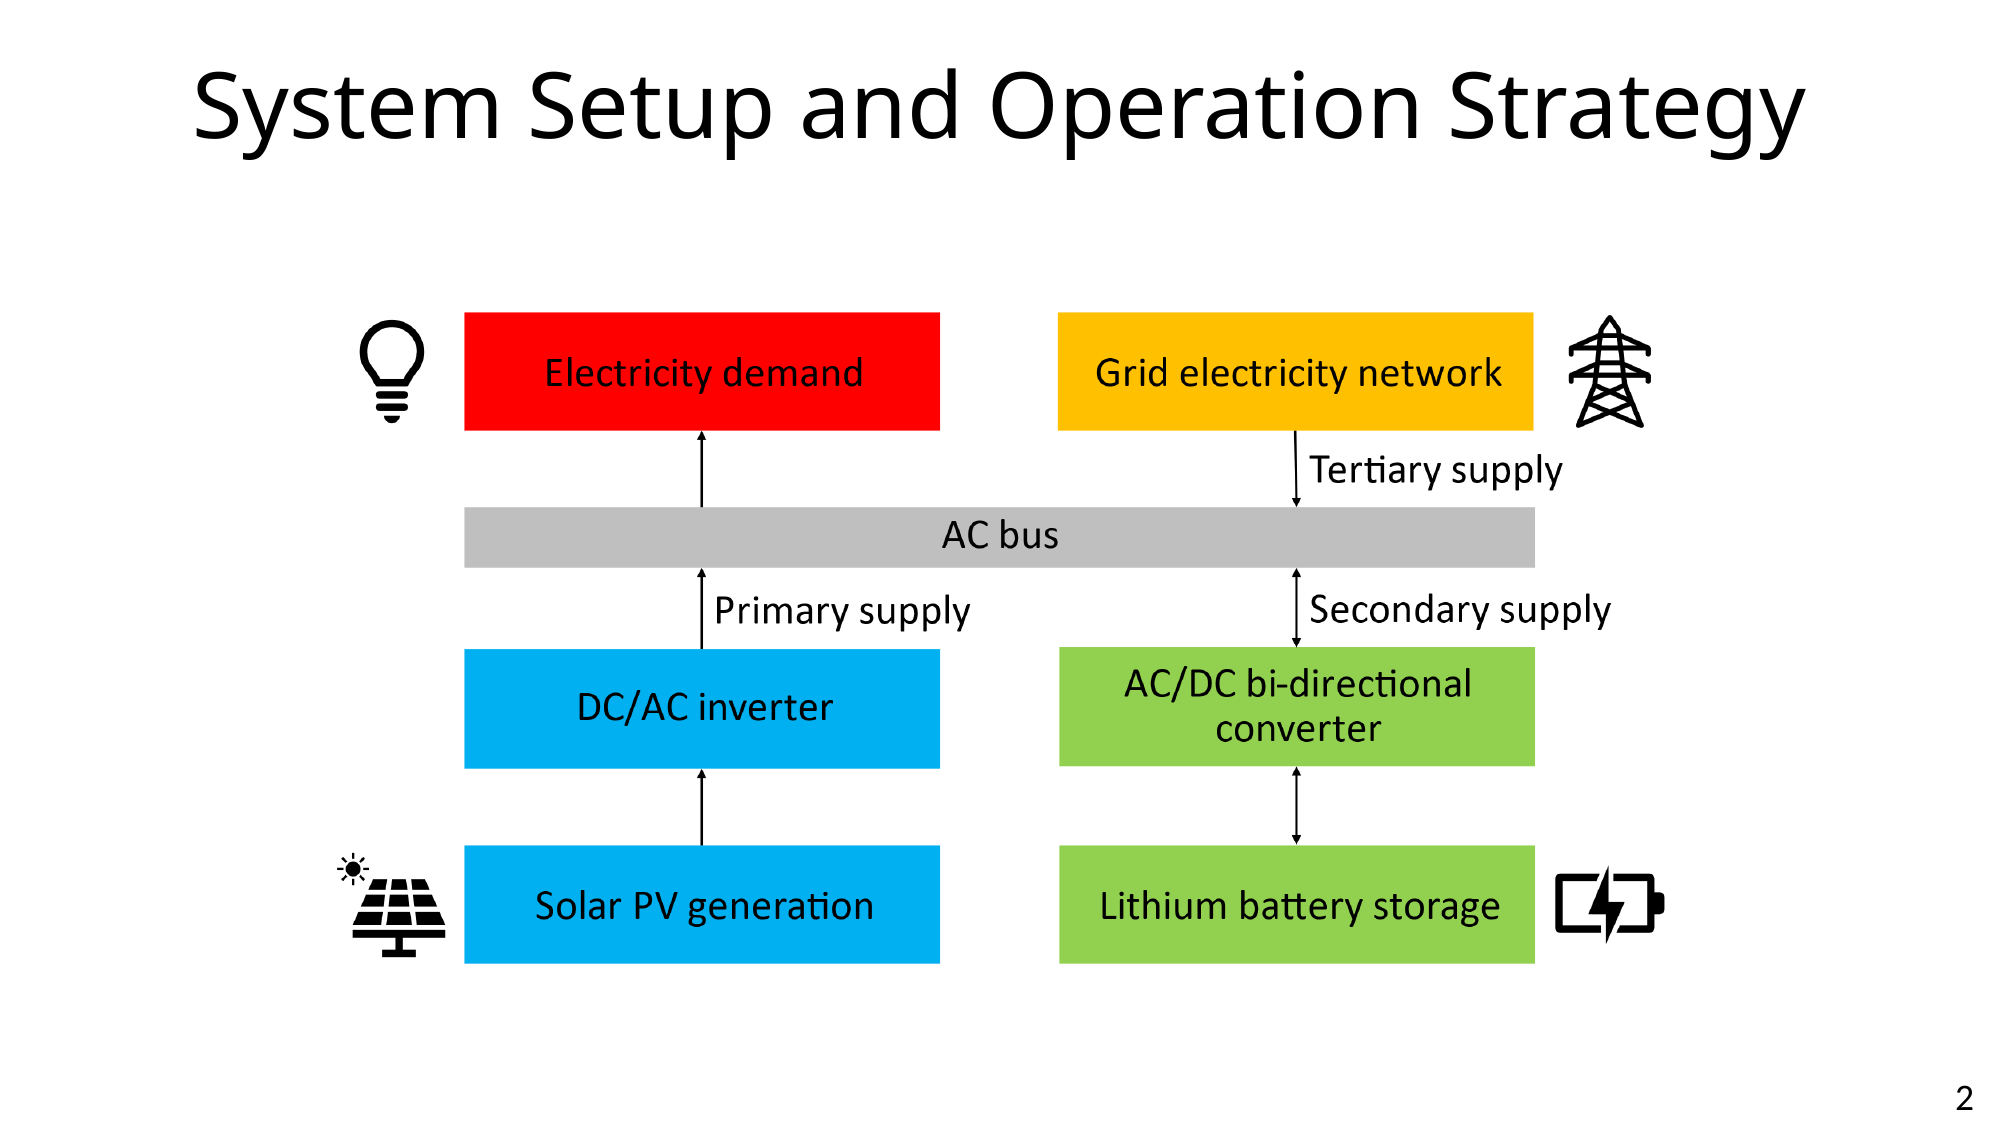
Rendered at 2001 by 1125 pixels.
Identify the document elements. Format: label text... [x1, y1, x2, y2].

text_box 2 [1929, 1065, 2000, 1125]
title System Setup and Operation Strategy [137, 0, 1863, 218]
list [286, 279, 1714, 994]
